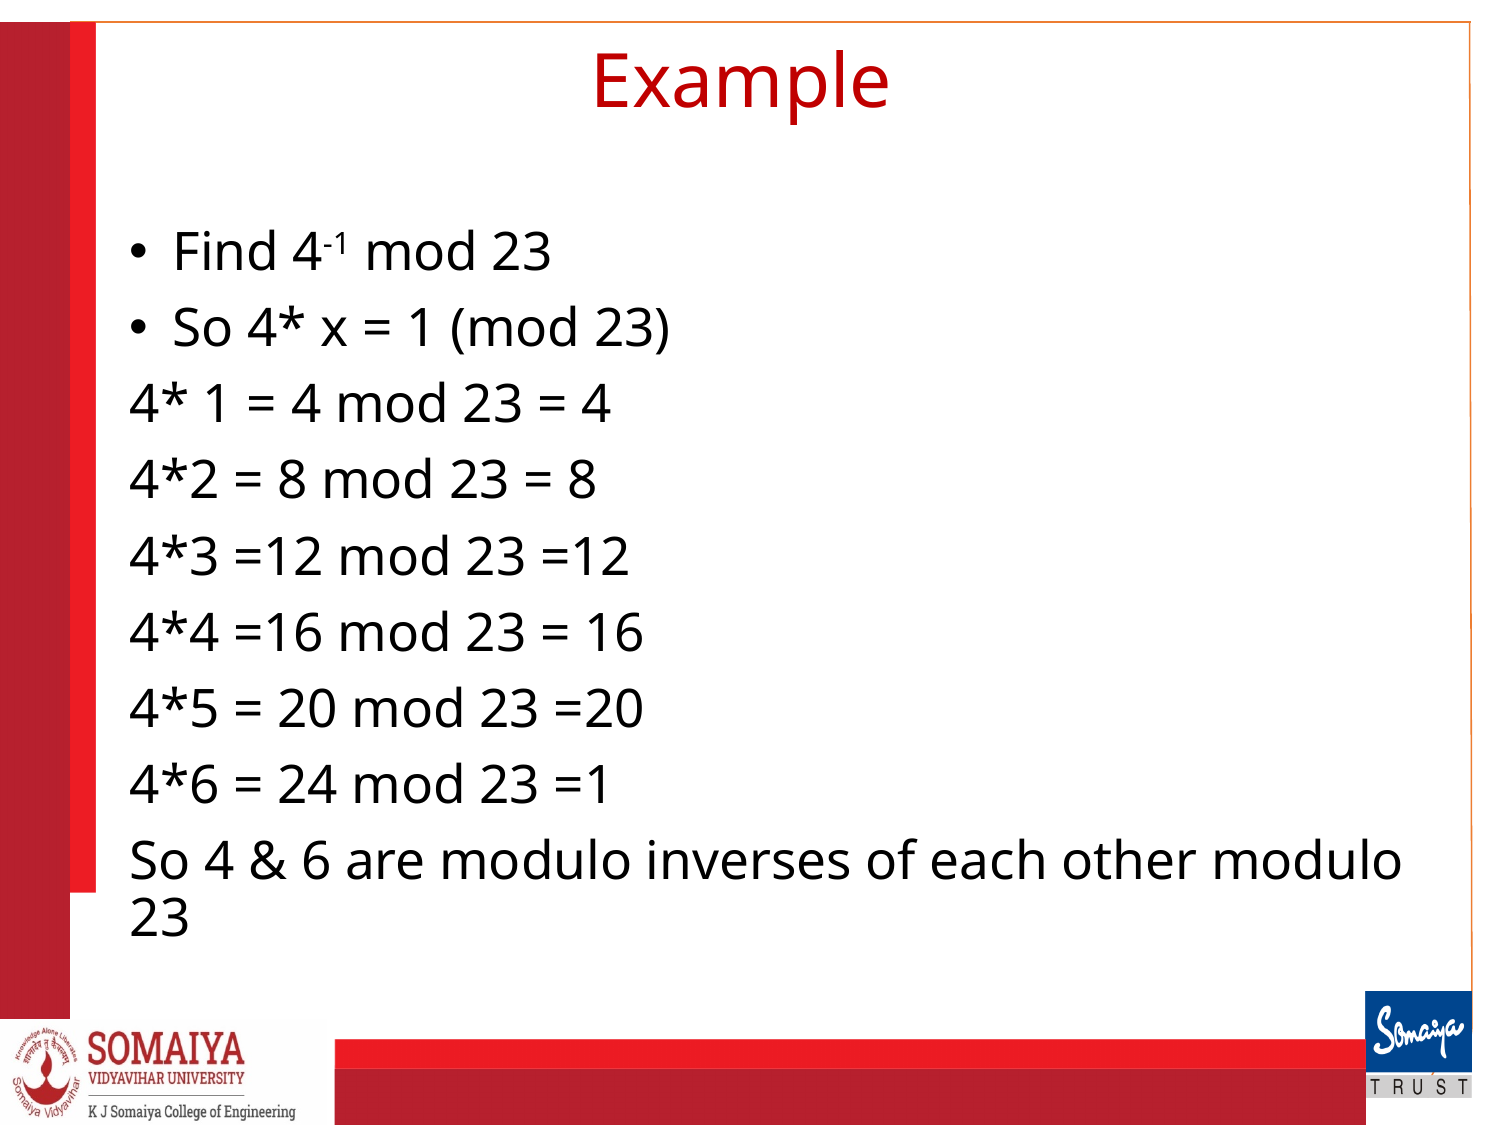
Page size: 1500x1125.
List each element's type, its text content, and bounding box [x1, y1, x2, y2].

title Example [134, 35, 1349, 179]
picture [335, 1040, 1365, 1125]
picture [0, 22, 327, 1125]
list Find 4-1 mod 23 So 4* x = 1 (mod 23) 4* 1 = 4 mod 23 = 4 4*2 = 8 mod 23 = 8 4*3 =12 mod 23 =12 4*4 =16 mod 23 = 16 4*5 = 20 mod 23 =20 4*6 = 24 mod 23 =1 So 4 & 6 are modulo inverses of each other modulo 23 [114, 217, 1465, 960]
picture [1365, 991, 1472, 1098]
